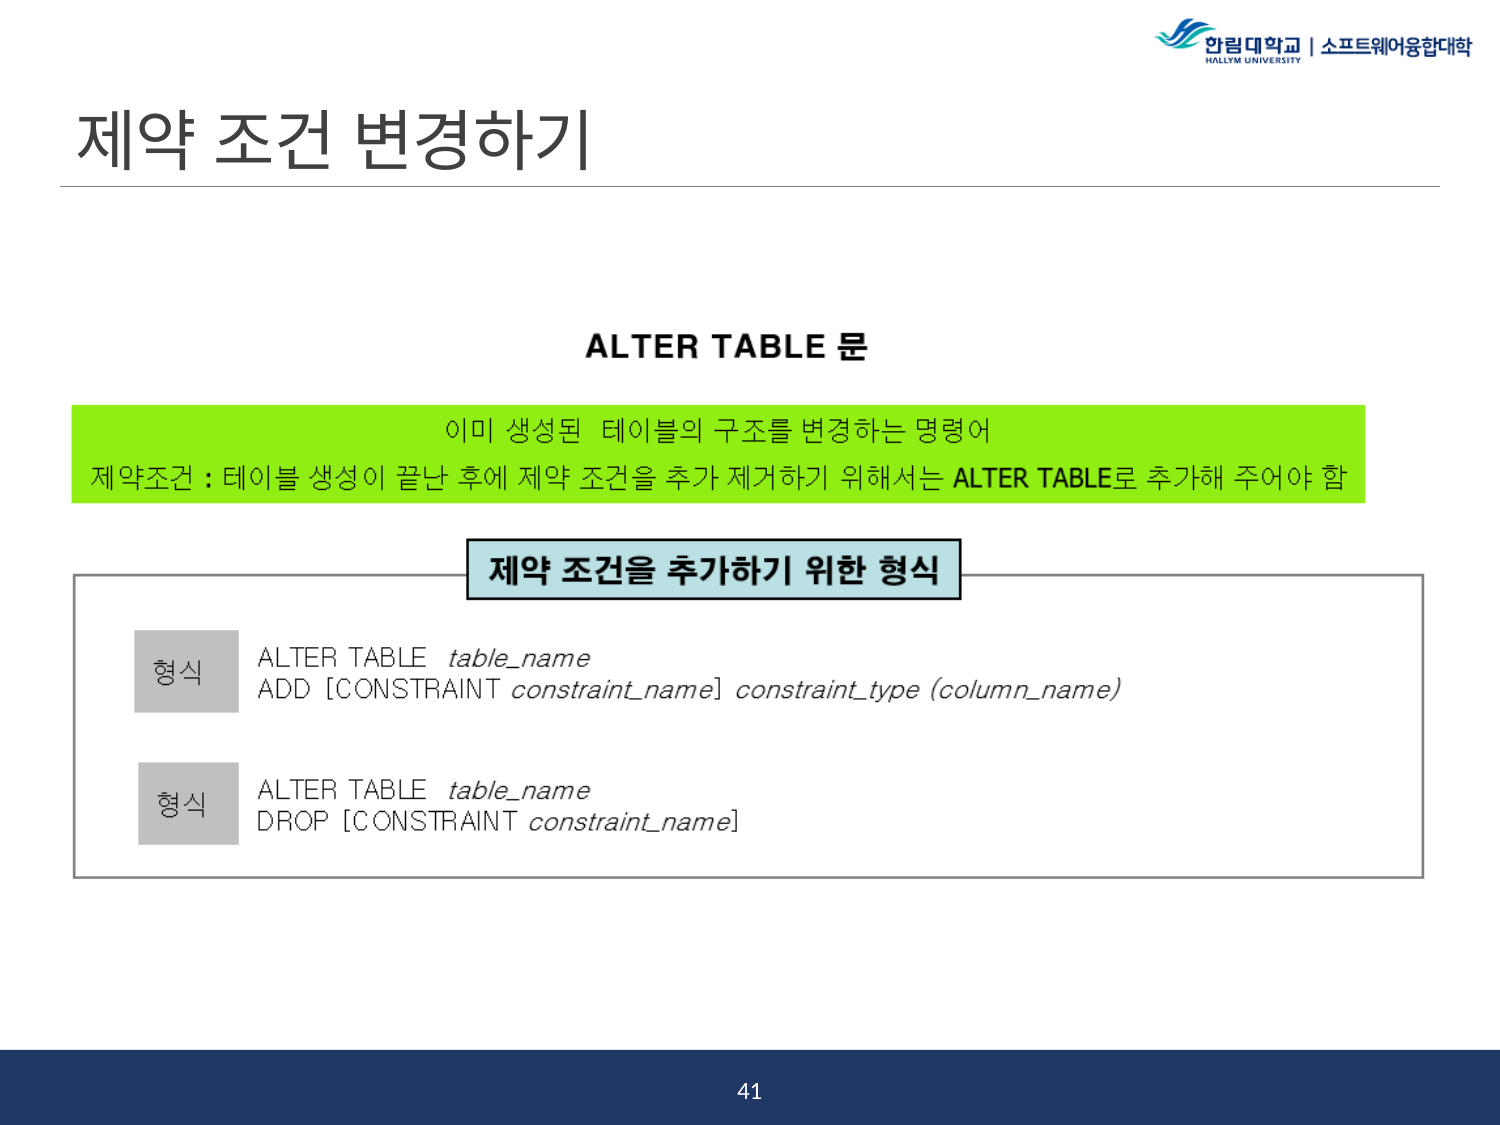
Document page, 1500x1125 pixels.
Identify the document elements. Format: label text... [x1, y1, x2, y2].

picture [1148, 7, 1483, 76]
slide_number 40 [669, 1059, 831, 1120]
title 제약 조건 변경하기 [60, 62, 1440, 187]
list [59, 285, 1441, 900]
